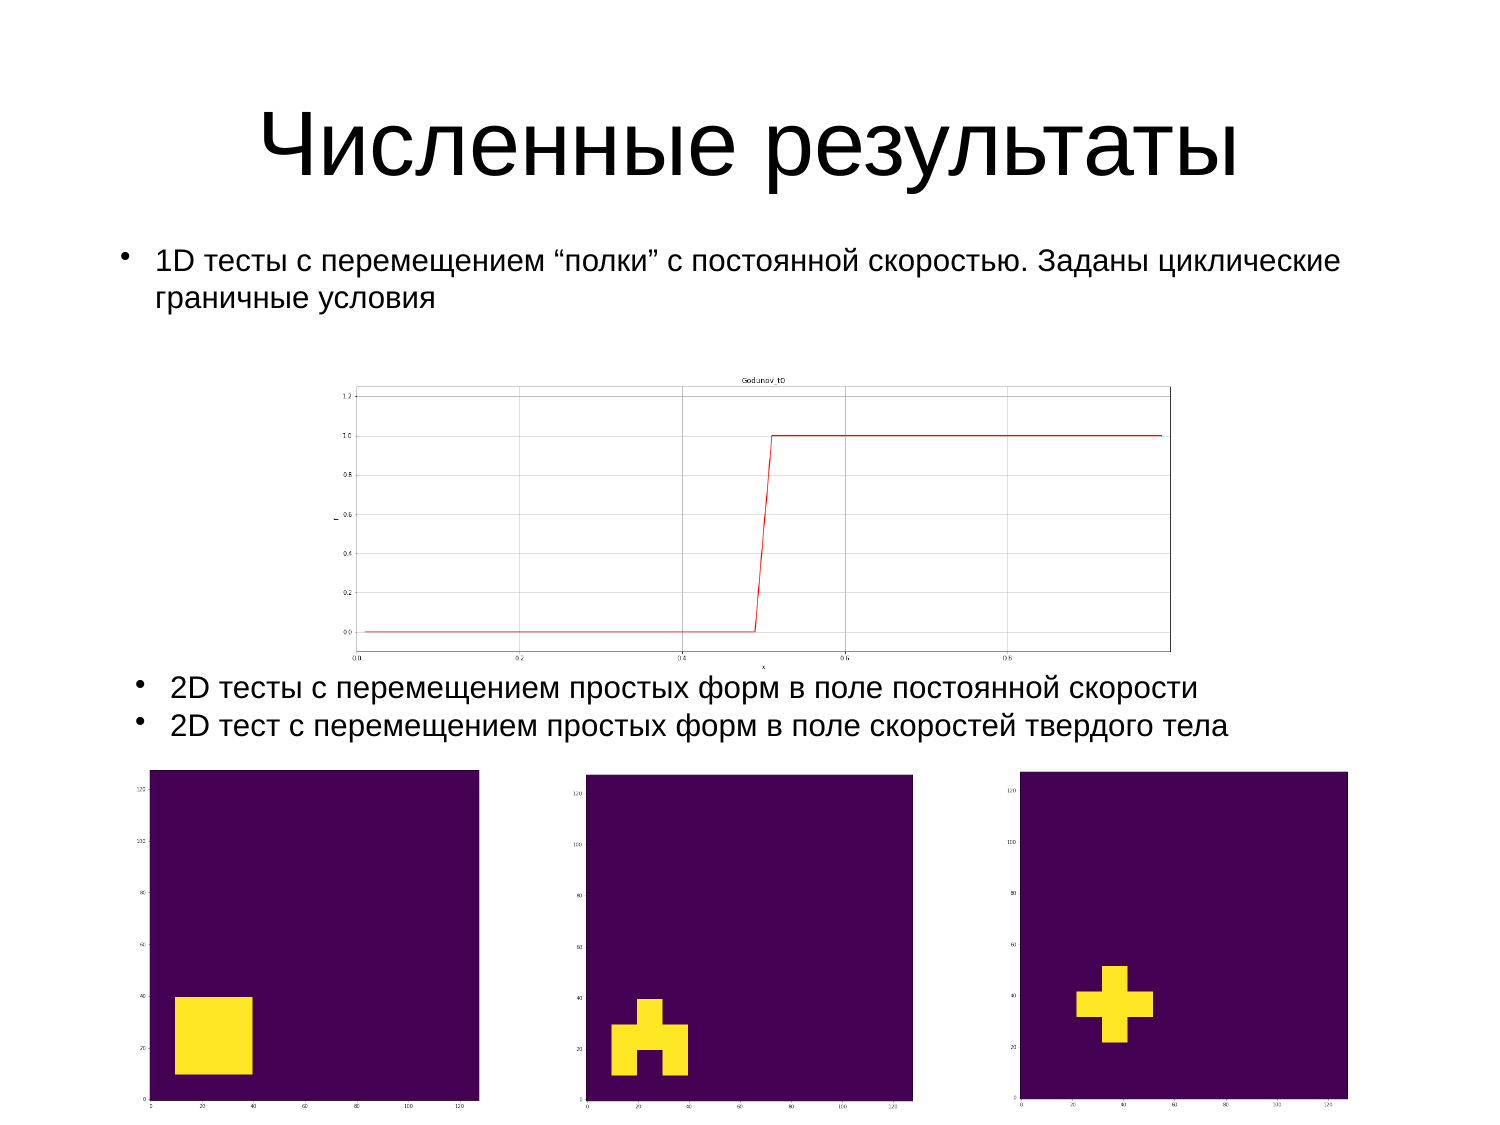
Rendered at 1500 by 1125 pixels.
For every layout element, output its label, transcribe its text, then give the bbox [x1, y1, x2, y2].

text_box Численные результаты [74, 44, 1425, 233]
text_box 1D тесты с перемещением “полки” с постоянной скоростью. Заданы циклические граничные условия [105, 232, 1395, 360]
picture [961, 719, 1395, 1125]
picture [224, 344, 1276, 695]
text_box 2D тесты с перемещением простых форм в поле постоянной скорости 2D тест с перемещением простых форм в поле скоростей твердого тела [120, 660, 1380, 721]
picture [89, 717, 960, 1125]
